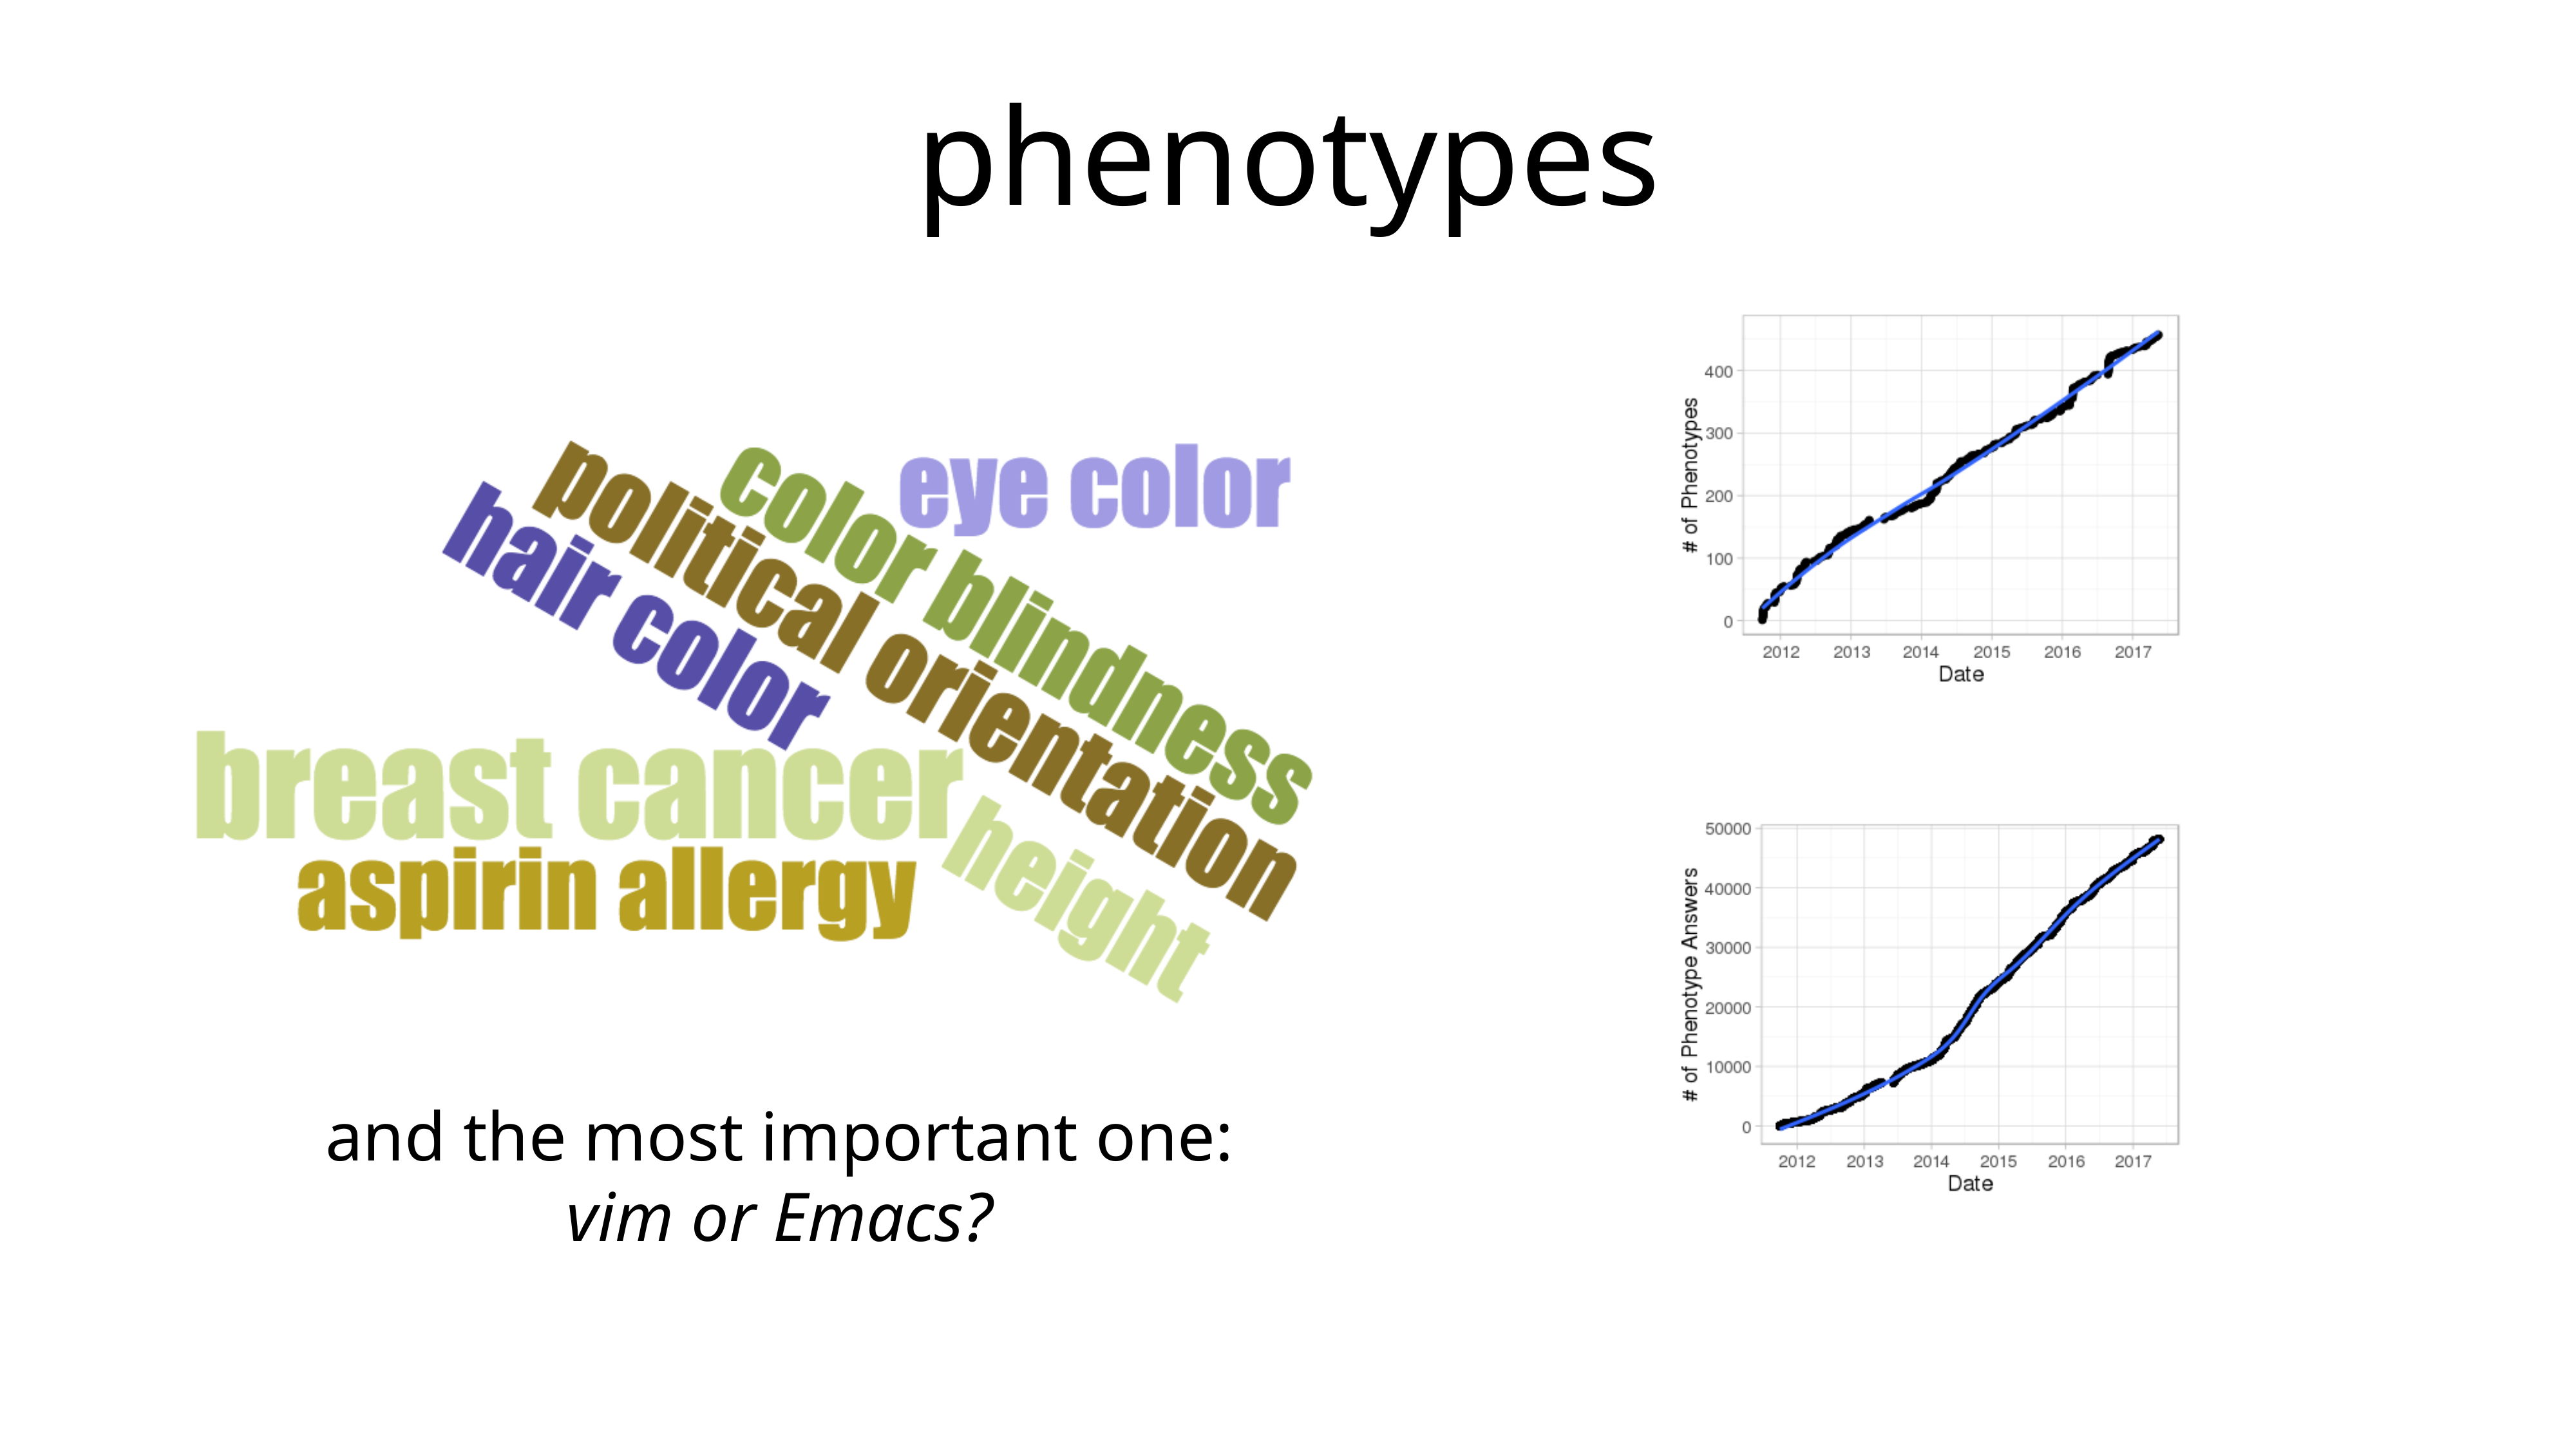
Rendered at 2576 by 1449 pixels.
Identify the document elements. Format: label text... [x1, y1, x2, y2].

text_box and the most important one: vim or Emacs? [320, 1088, 1240, 1260]
picture [140, 408, 1421, 1041]
picture [1666, 814, 2190, 1207]
picture [1666, 305, 2190, 697]
text_box phenotypes [911, 66, 1665, 236]
